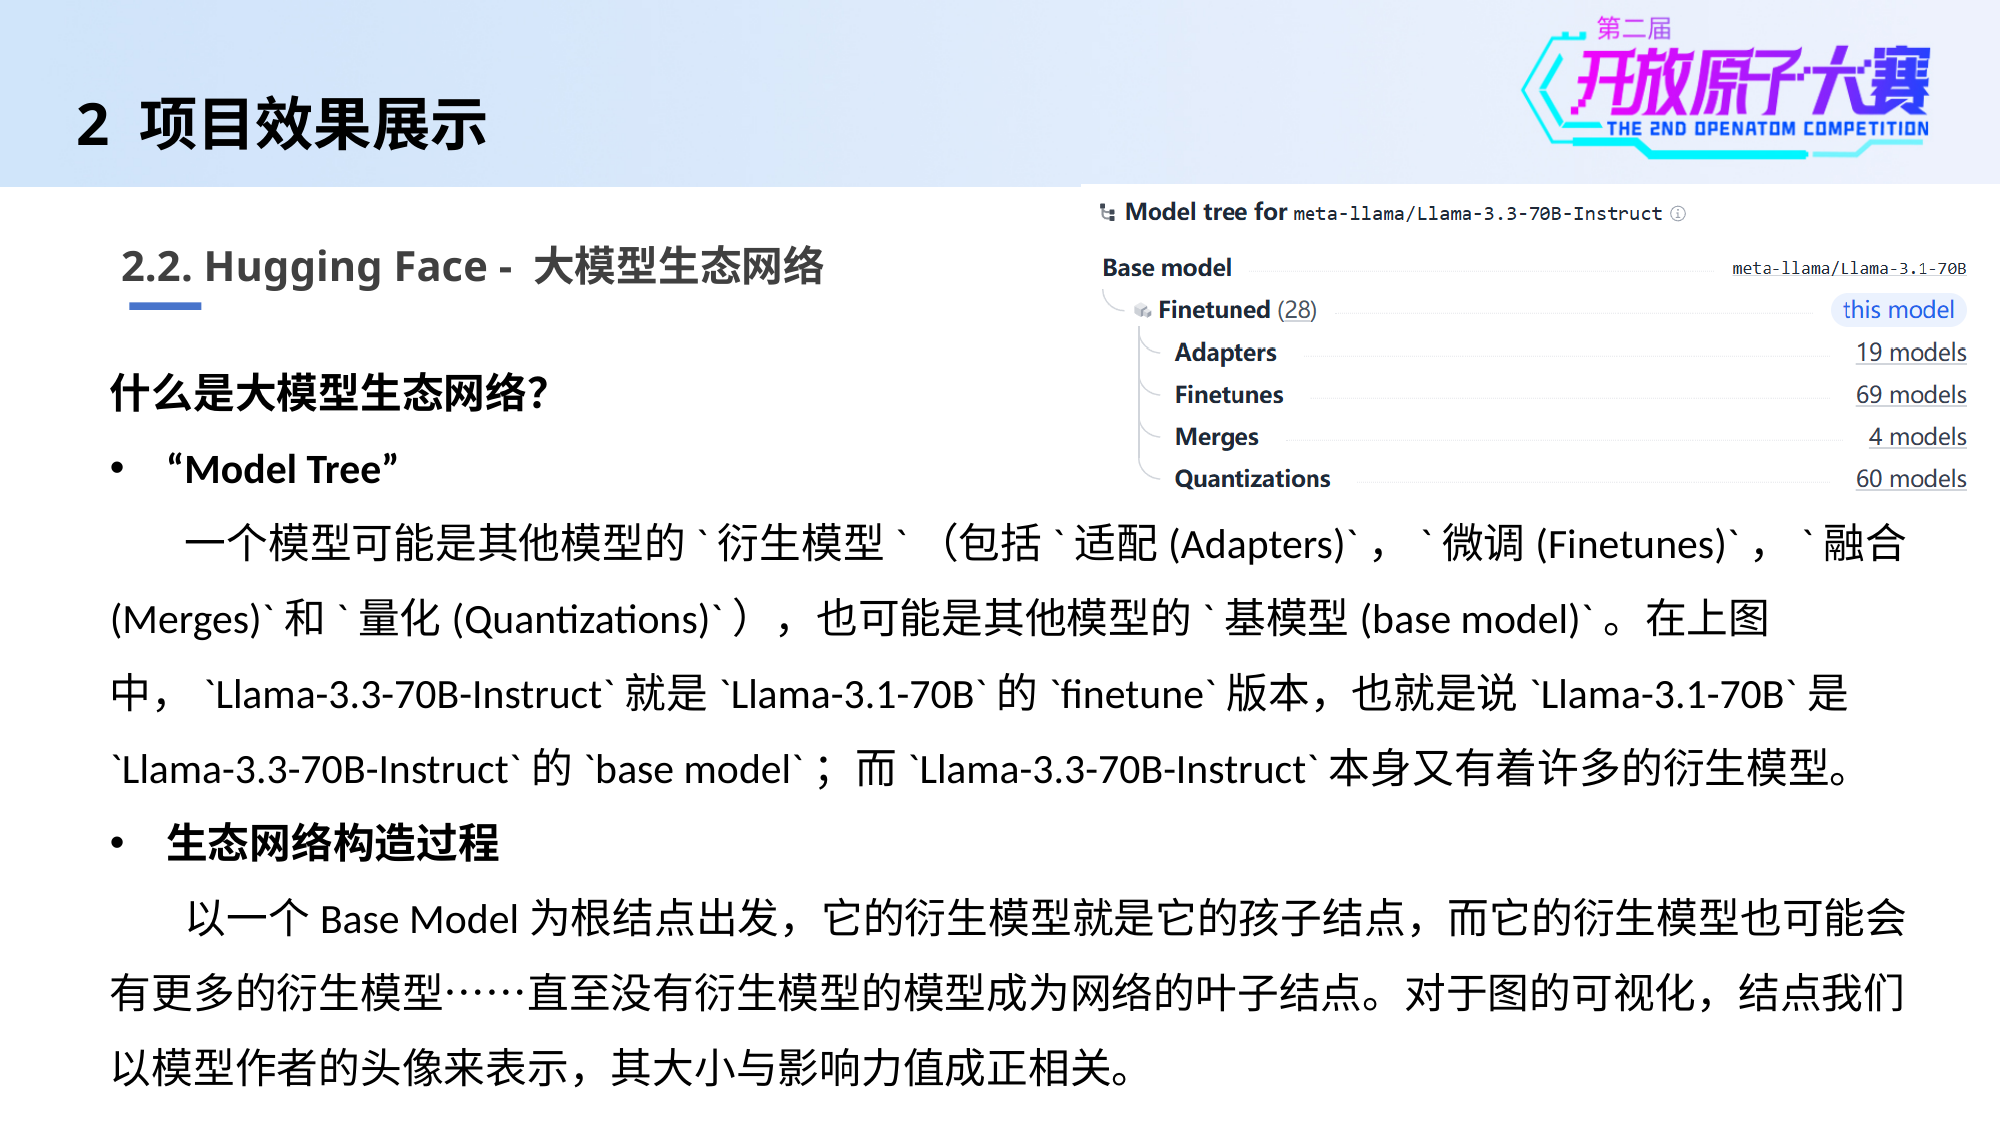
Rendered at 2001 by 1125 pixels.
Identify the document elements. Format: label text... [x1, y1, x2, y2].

text_box 2.2. Hugging Face - 大模型生态网络 [106, 232, 1081, 334]
text_box 什么是大模型生态网络？ “Model Tree” 一个模型可能是其他模型的`衍生模型`（包括`适配(Adapters)`，`微调(Finetunes)`，`融合(Merges)`和`量化(Quantizations)`），也可能是其他模型的`基模型(base model)`。在上图中，`Llama-3.3-70B-Instruct`就是`Llama-3.1-70B`的`finetune`版本，也就是说`Llama-3.1-70B`是`Llama-3.3-70B-Instruct`的`base model`；而`Llama-3.3-70B-Instruct`本身又有着许多的衍生模型。 生态网络构造过程 以一个Base Model为根结点出发，它的衍生模型就是它的孩子结点，而它的衍生模型也可能会有更多的衍生模型……直至没有衍生模型的模型成为网络的叶子结点。对于图的可视化，结点我们以模型作者的头像来表示，其大小与影响力值成正相关。 [95, 334, 1960, 1100]
title 2 项目效果展示 [61, 70, 2000, 184]
text_box [128, 301, 203, 311]
picture [0, 0, 2000, 513]
